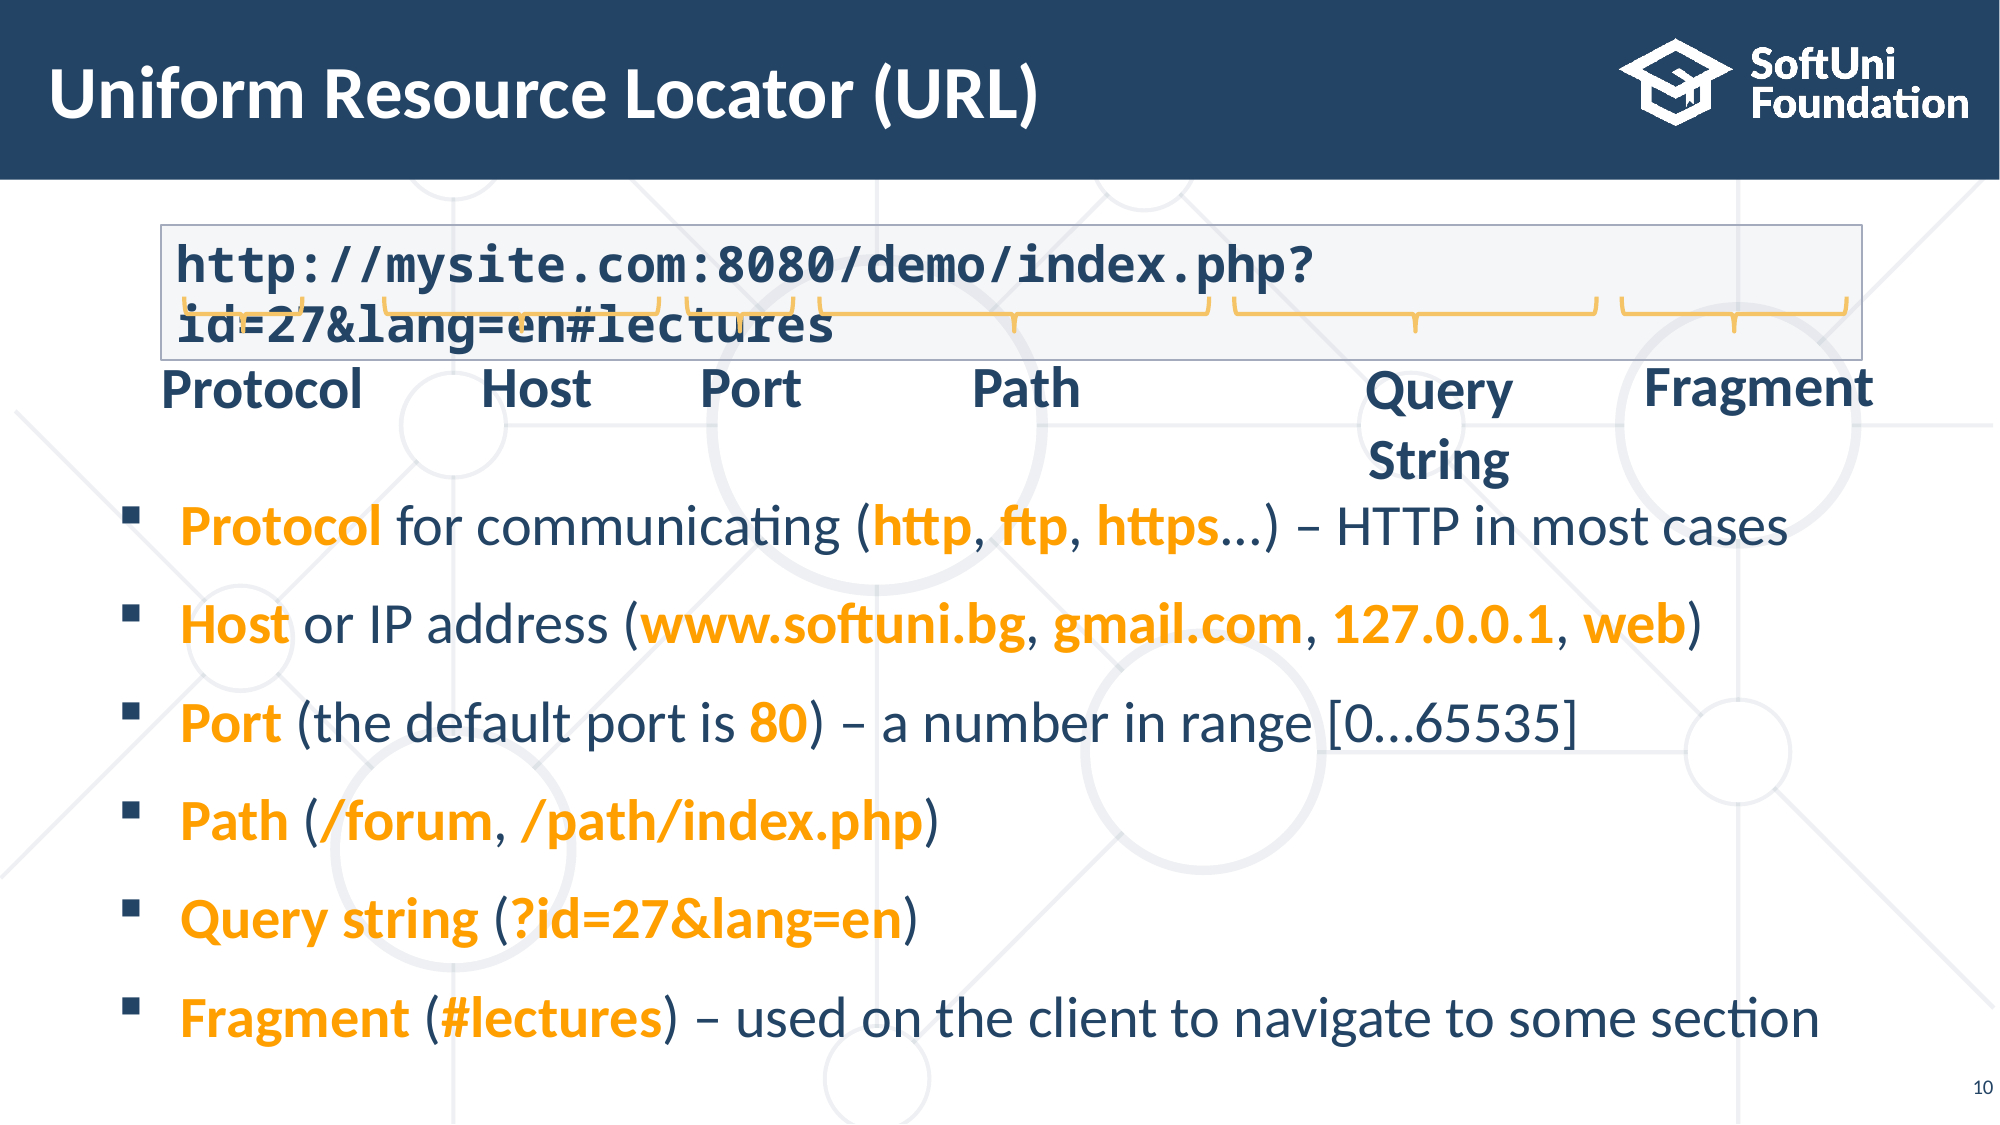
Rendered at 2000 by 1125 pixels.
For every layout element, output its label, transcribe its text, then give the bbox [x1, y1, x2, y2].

title Uniform Resource Locator (URL) [31, 16, 1591, 162]
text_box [140, 224, 1925, 501]
picture [1618, 38, 1968, 126]
slide_number 10 [1929, 1070, 2000, 1103]
list Protocol for communicating (http, ftp, https...) – HTTP in most cases Host or IP address (www.softuni.bg, gmail.com, 127.0.0.1, web) Port (the default port is 80) – a number in range [0…65535] Path (/forum, /path/index.php) Query string (?id=27&lang=en) Fragment (#lectures) – used on the client to navigate to some section [0, 477, 1963, 1071]
